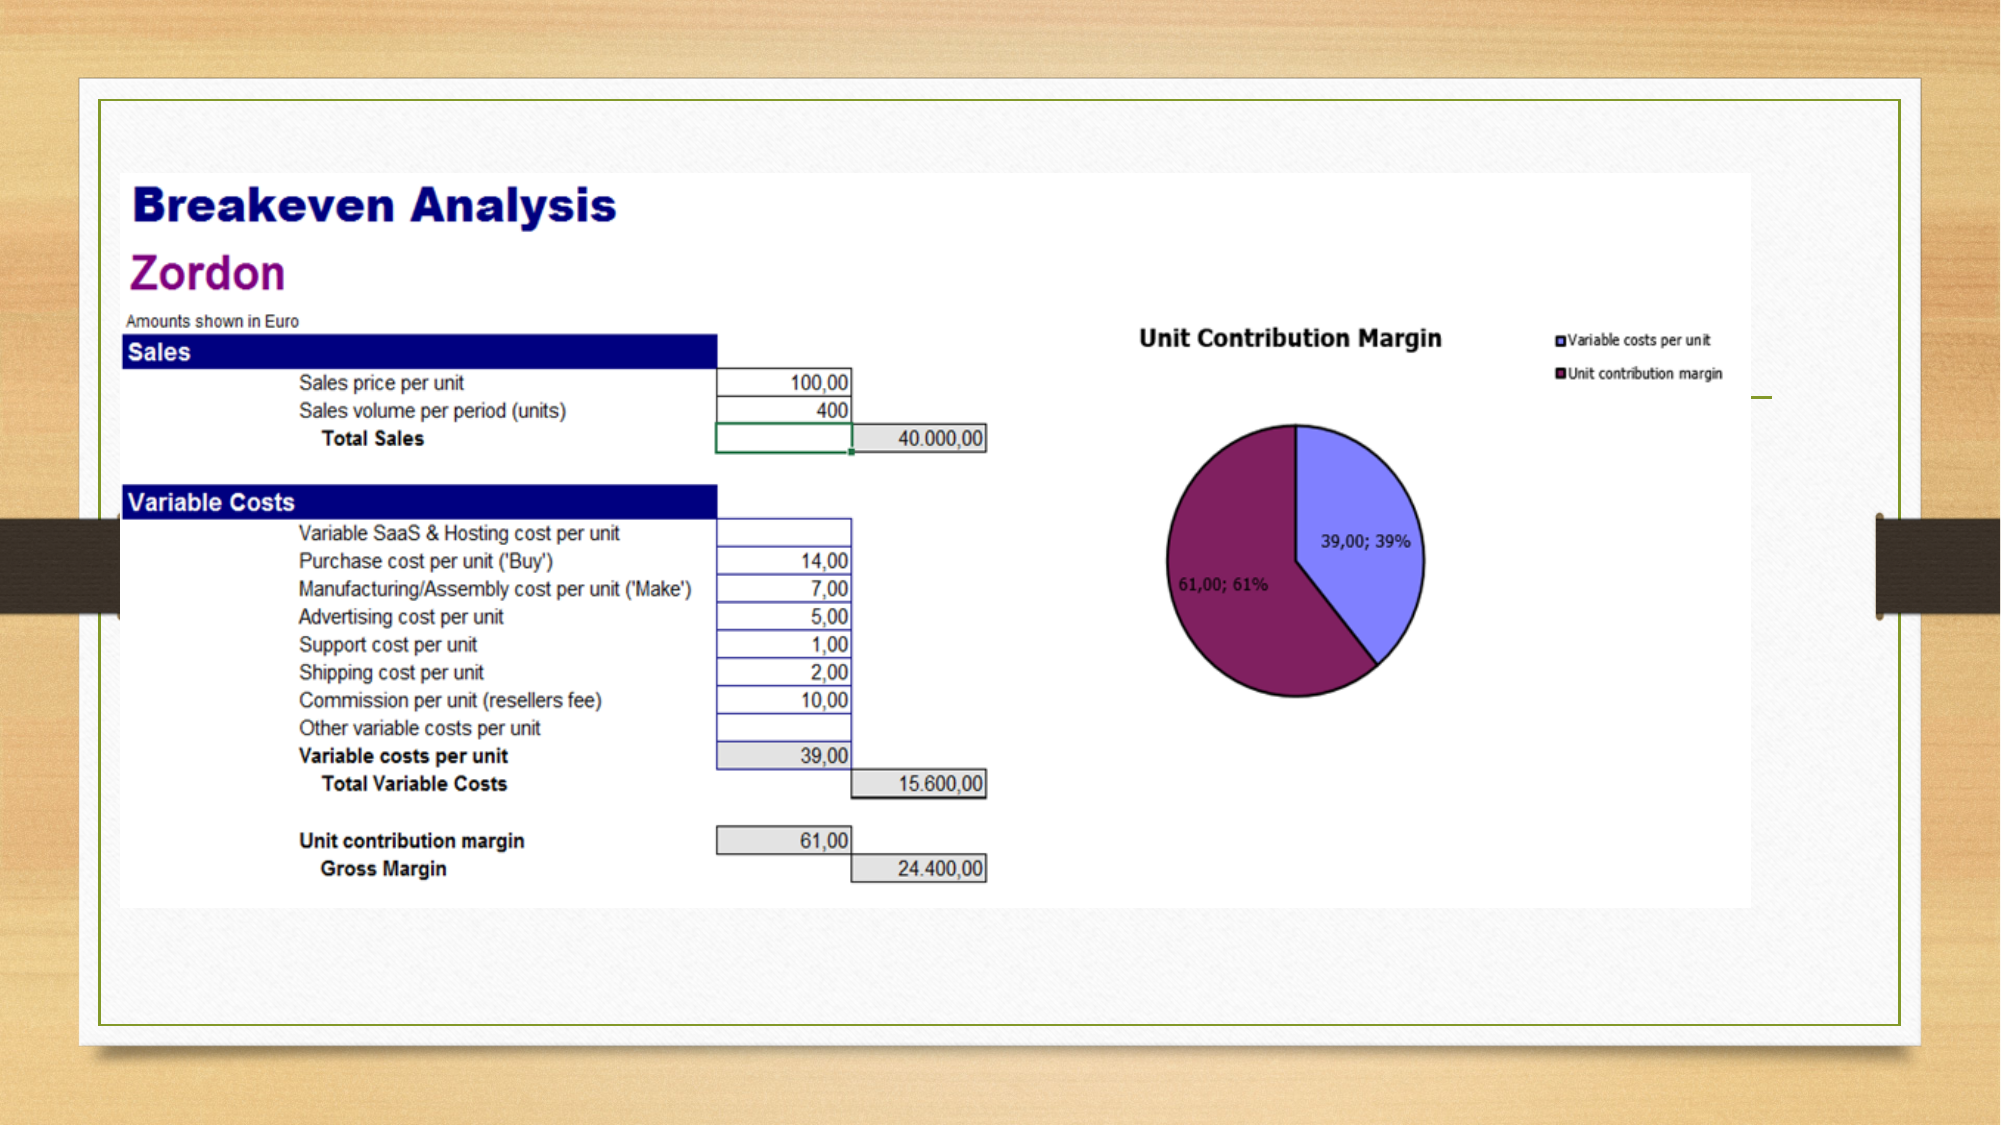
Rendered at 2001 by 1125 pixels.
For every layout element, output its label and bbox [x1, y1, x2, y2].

picture [0, 0, 2001, 1125]
list [120, 172, 1751, 908]
